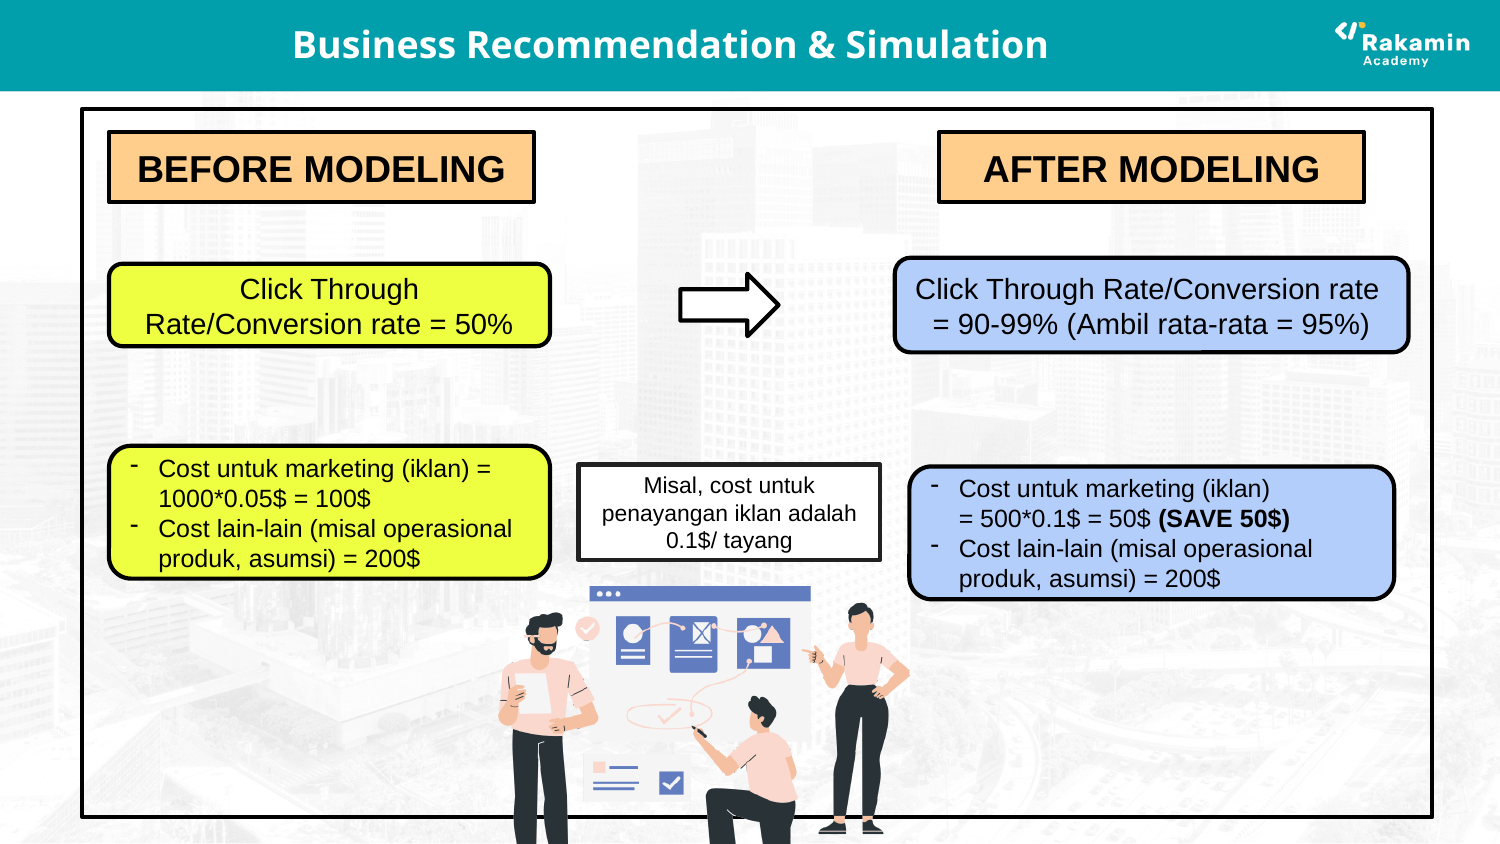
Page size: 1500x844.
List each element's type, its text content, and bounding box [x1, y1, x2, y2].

text_box Cost untuk marketing (iklan) = 500*0.1$ = 50$ (SAVE 50$) Cost lain-lain (misal operasional produk, asumsi) = 200$ [907, 464, 1397, 602]
text_box Misal, cost untuk penayangan iklan adalah 0.1$/ tayang [576, 462, 882, 562]
text_box AFTER MODELING [937, 130, 1366, 204]
text_box Click Through Rate/Conversion rate = 50% [106, 261, 553, 349]
picture [0, 0, 1500, 844]
title Business Recommendation & Simulation [0, 6, 1342, 92]
text_box [80, 107, 1434, 819]
